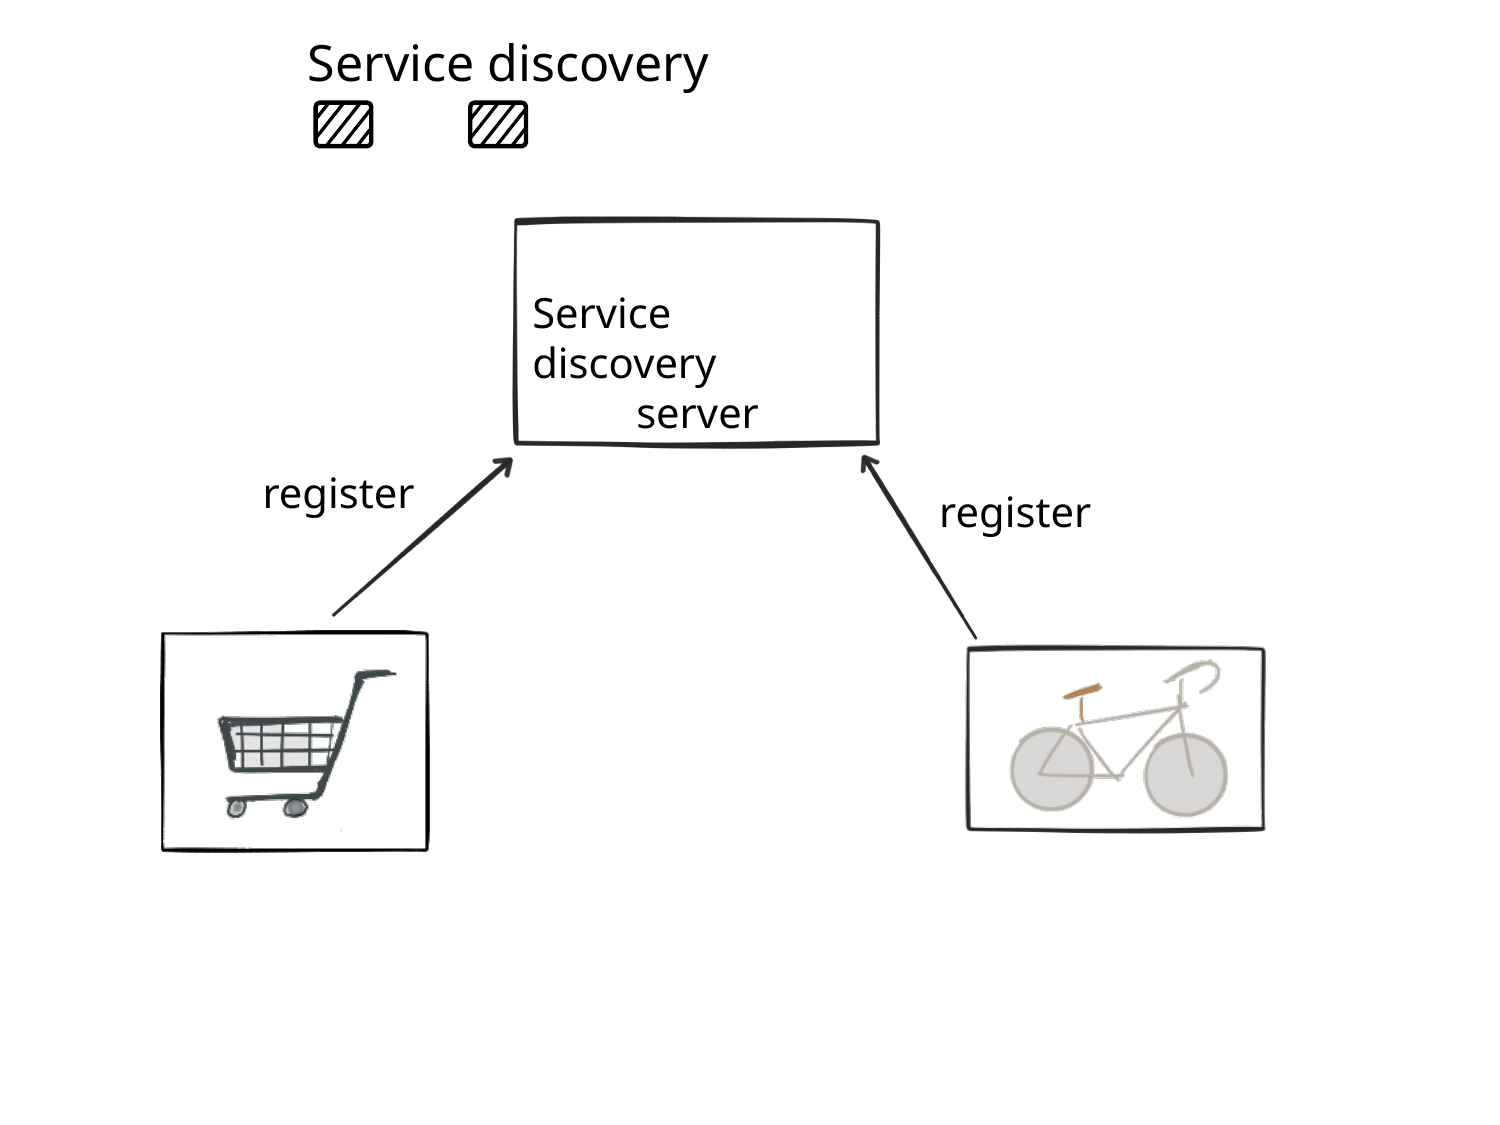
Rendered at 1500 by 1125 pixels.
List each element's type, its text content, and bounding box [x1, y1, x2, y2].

text_box Service discovery [292, 23, 724, 99]
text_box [478, 184, 898, 451]
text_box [247, 407, 562, 678]
picture [312, 99, 374, 149]
picture [467, 99, 529, 149]
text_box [159, 629, 431, 853]
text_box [938, 619, 1280, 836]
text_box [814, 415, 1139, 687]
